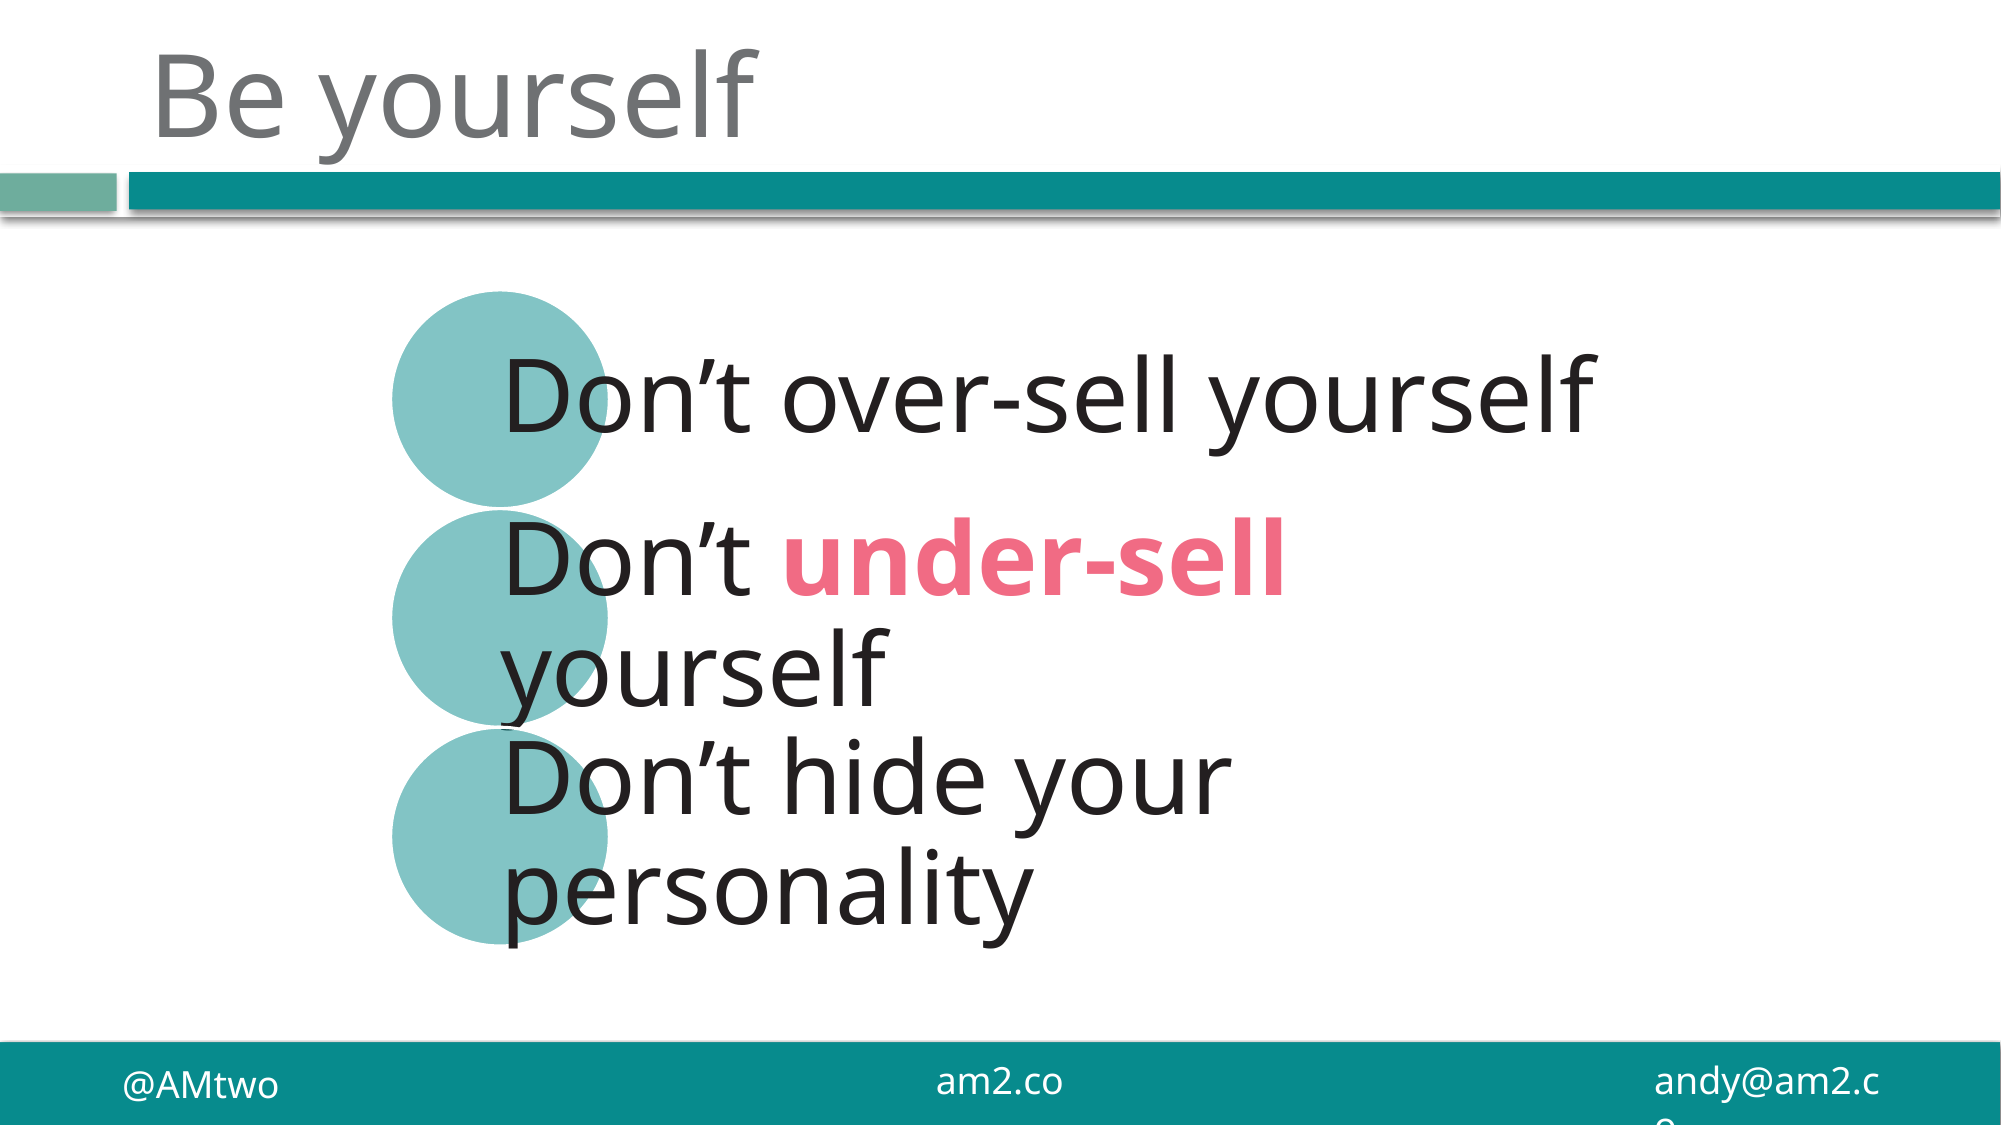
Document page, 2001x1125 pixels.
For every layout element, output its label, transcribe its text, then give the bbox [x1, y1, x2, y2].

title Be yourself [133, 15, 1917, 169]
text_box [332, 228, 1667, 1008]
